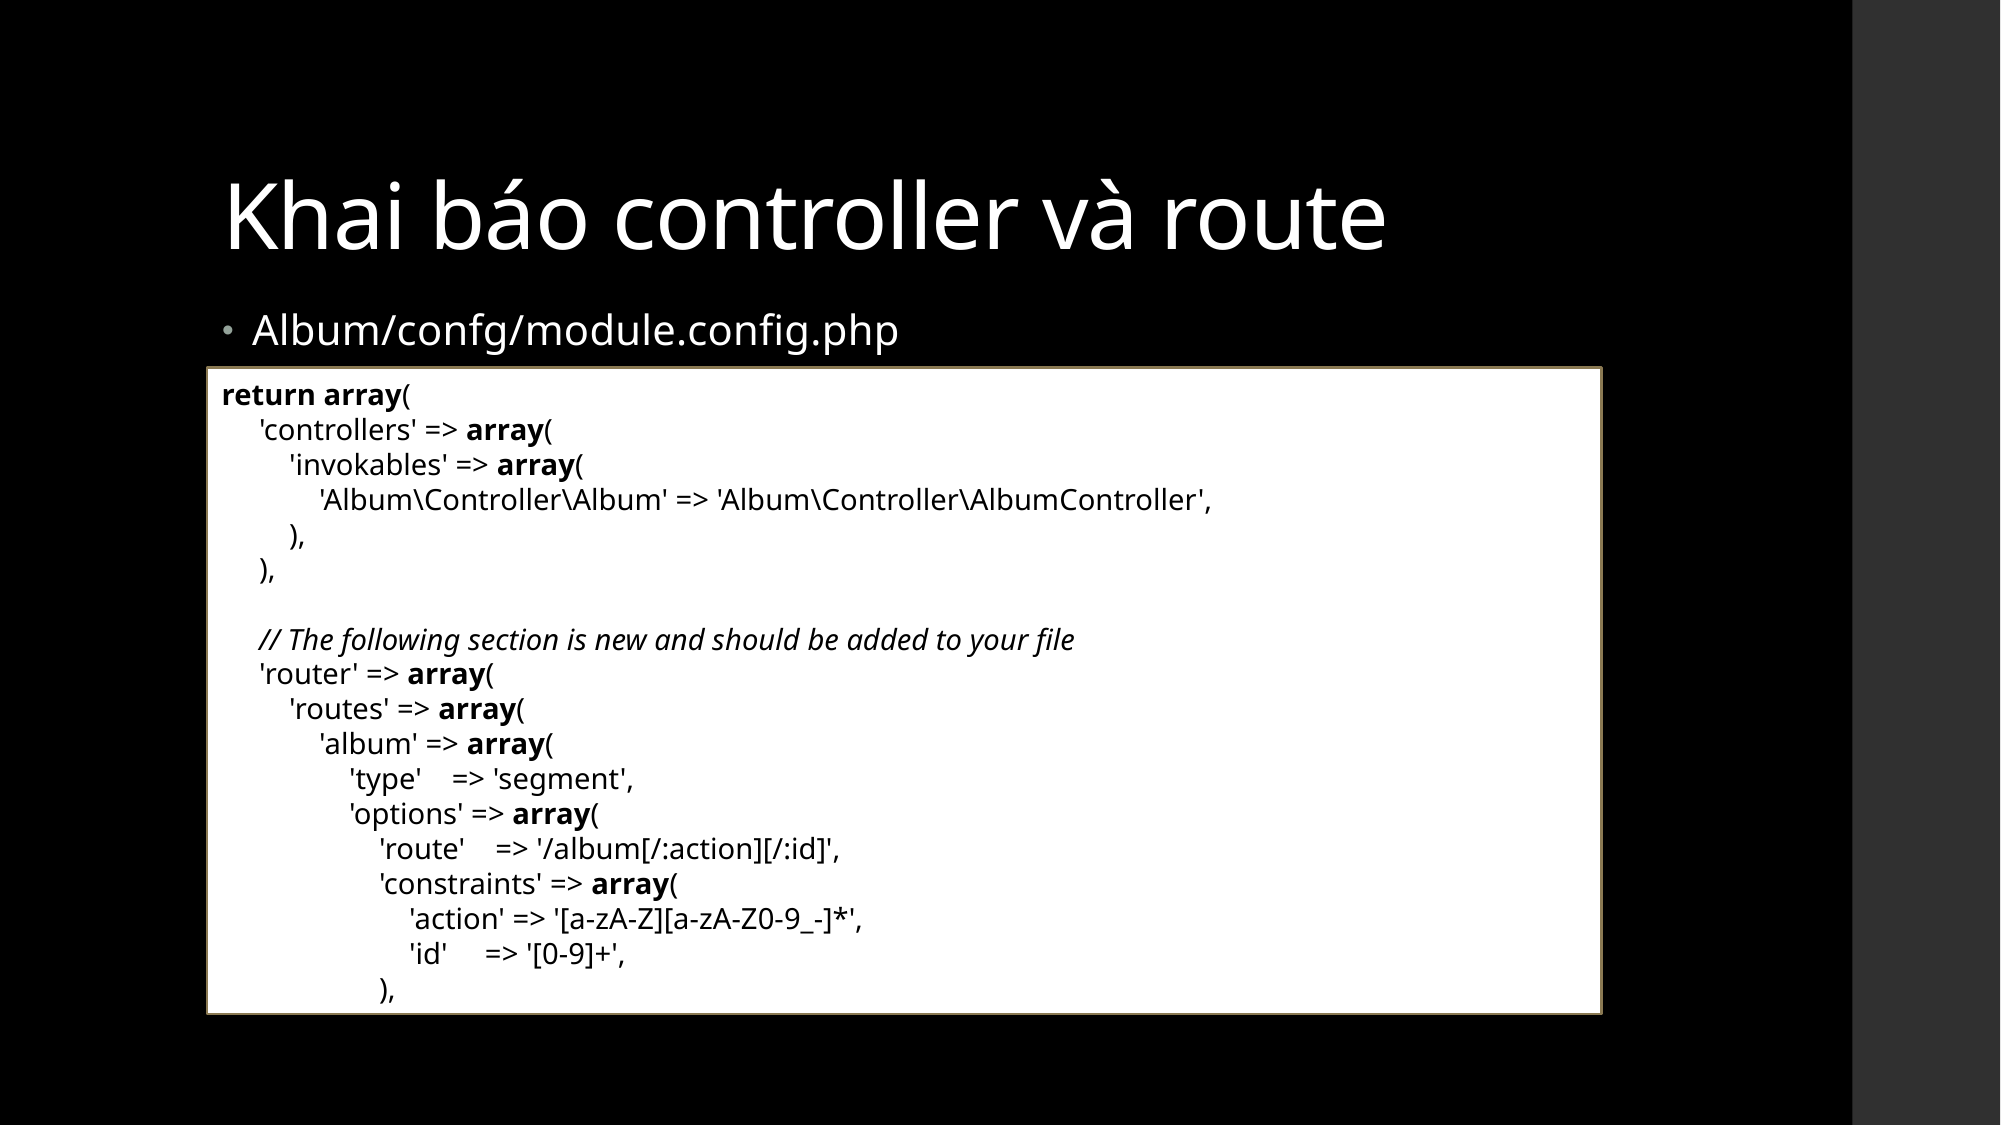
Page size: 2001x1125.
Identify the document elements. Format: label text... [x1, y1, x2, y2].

title Khai báo controller và route [206, 60, 1797, 278]
list Album/confg/module.config.php [206, 299, 1617, 1014]
text_box return array( 'controllers' => array( 'invokables' => array( 'Album\Controller\Album' => 'Album\Controller\AlbumController', ), ), // The following section is new and should be added to your file 'router' => array( 'routes' => array( 'album' => array( 'type' => 'segment', 'options' => array( 'route' => '/album[/:action][/:id]', 'constraints' => array( 'action' => '[a-zA-Z][a-zA-Z0-9_-]*', 'id' => '[0-9]+', ), [206, 366, 1603, 1015]
